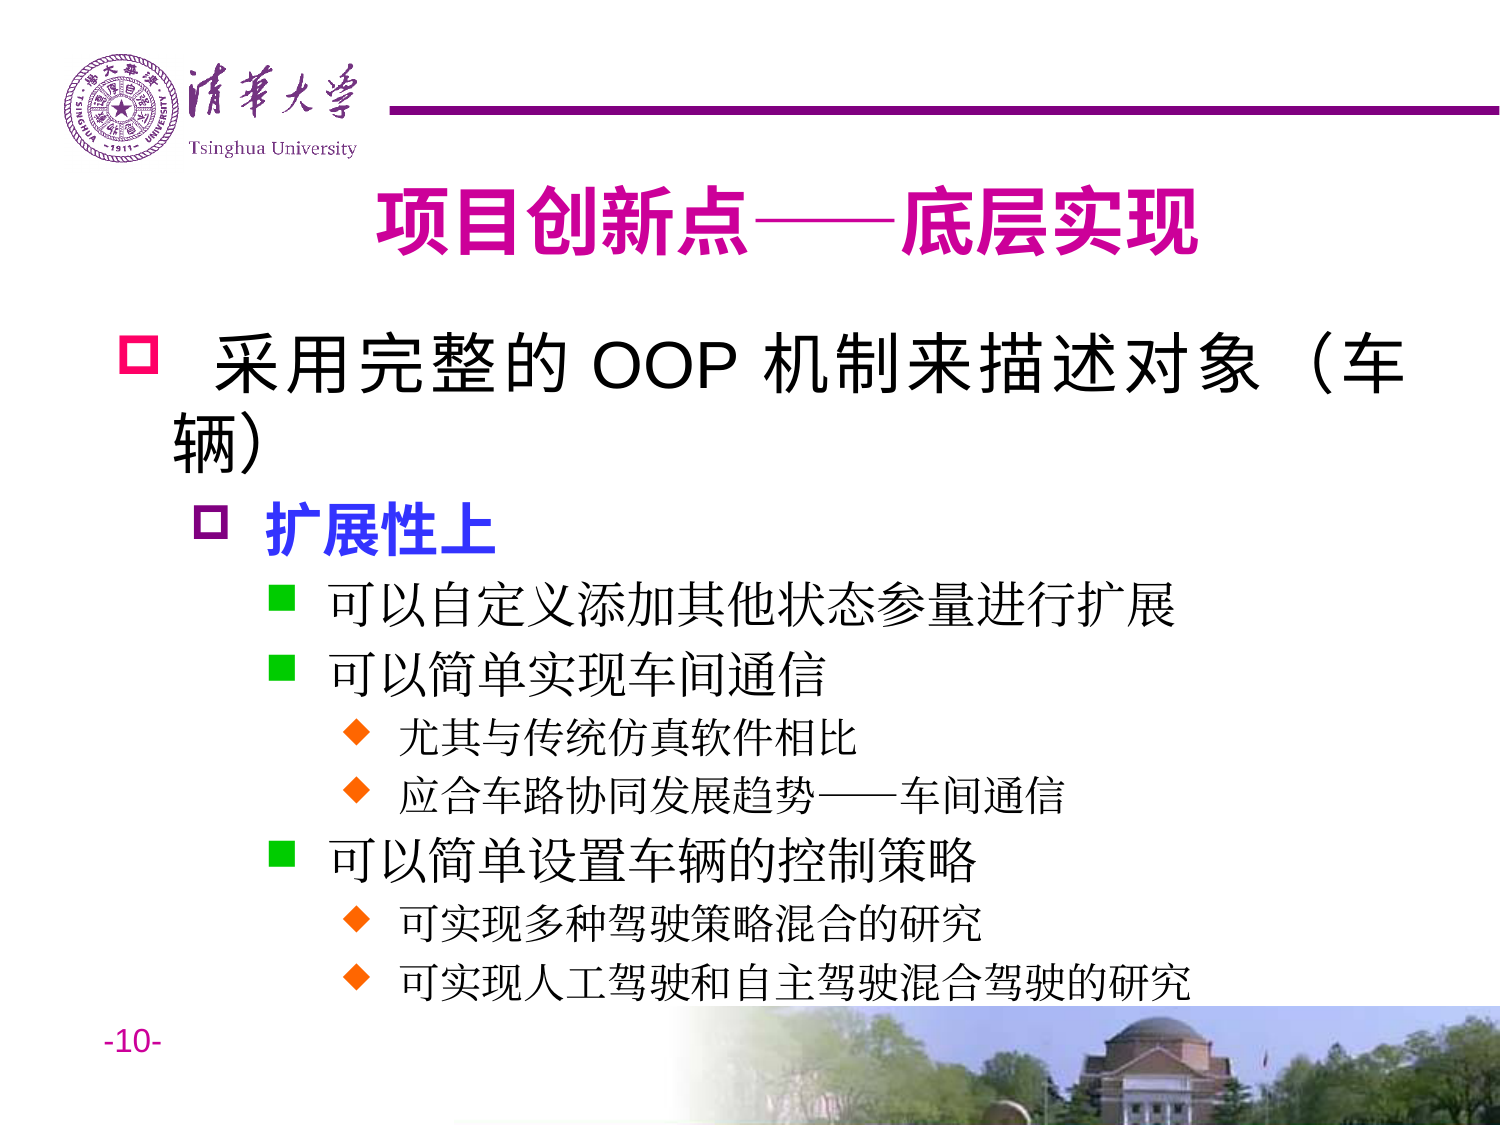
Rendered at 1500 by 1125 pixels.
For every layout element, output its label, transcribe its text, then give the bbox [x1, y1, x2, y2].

picture [454, 1006, 1500, 1125]
picture [64, 54, 361, 173]
list 采用完整的OOP机制来描述对象（车辆） 扩展性上 可以自定义添加其他状态参量进行扩展 可以简单实现车间通信 尤其与传统仿真软件相比 应合车路协同发展趋势——车间通信 可以简单设置车辆的控制策略 可实现多种驾驶策略混合的研究 可实现人工驾驶和自主驾驶混合驾驶的研究 [100, 314, 1424, 988]
title 项目创新点——底层实现 [360, 160, 1471, 280]
